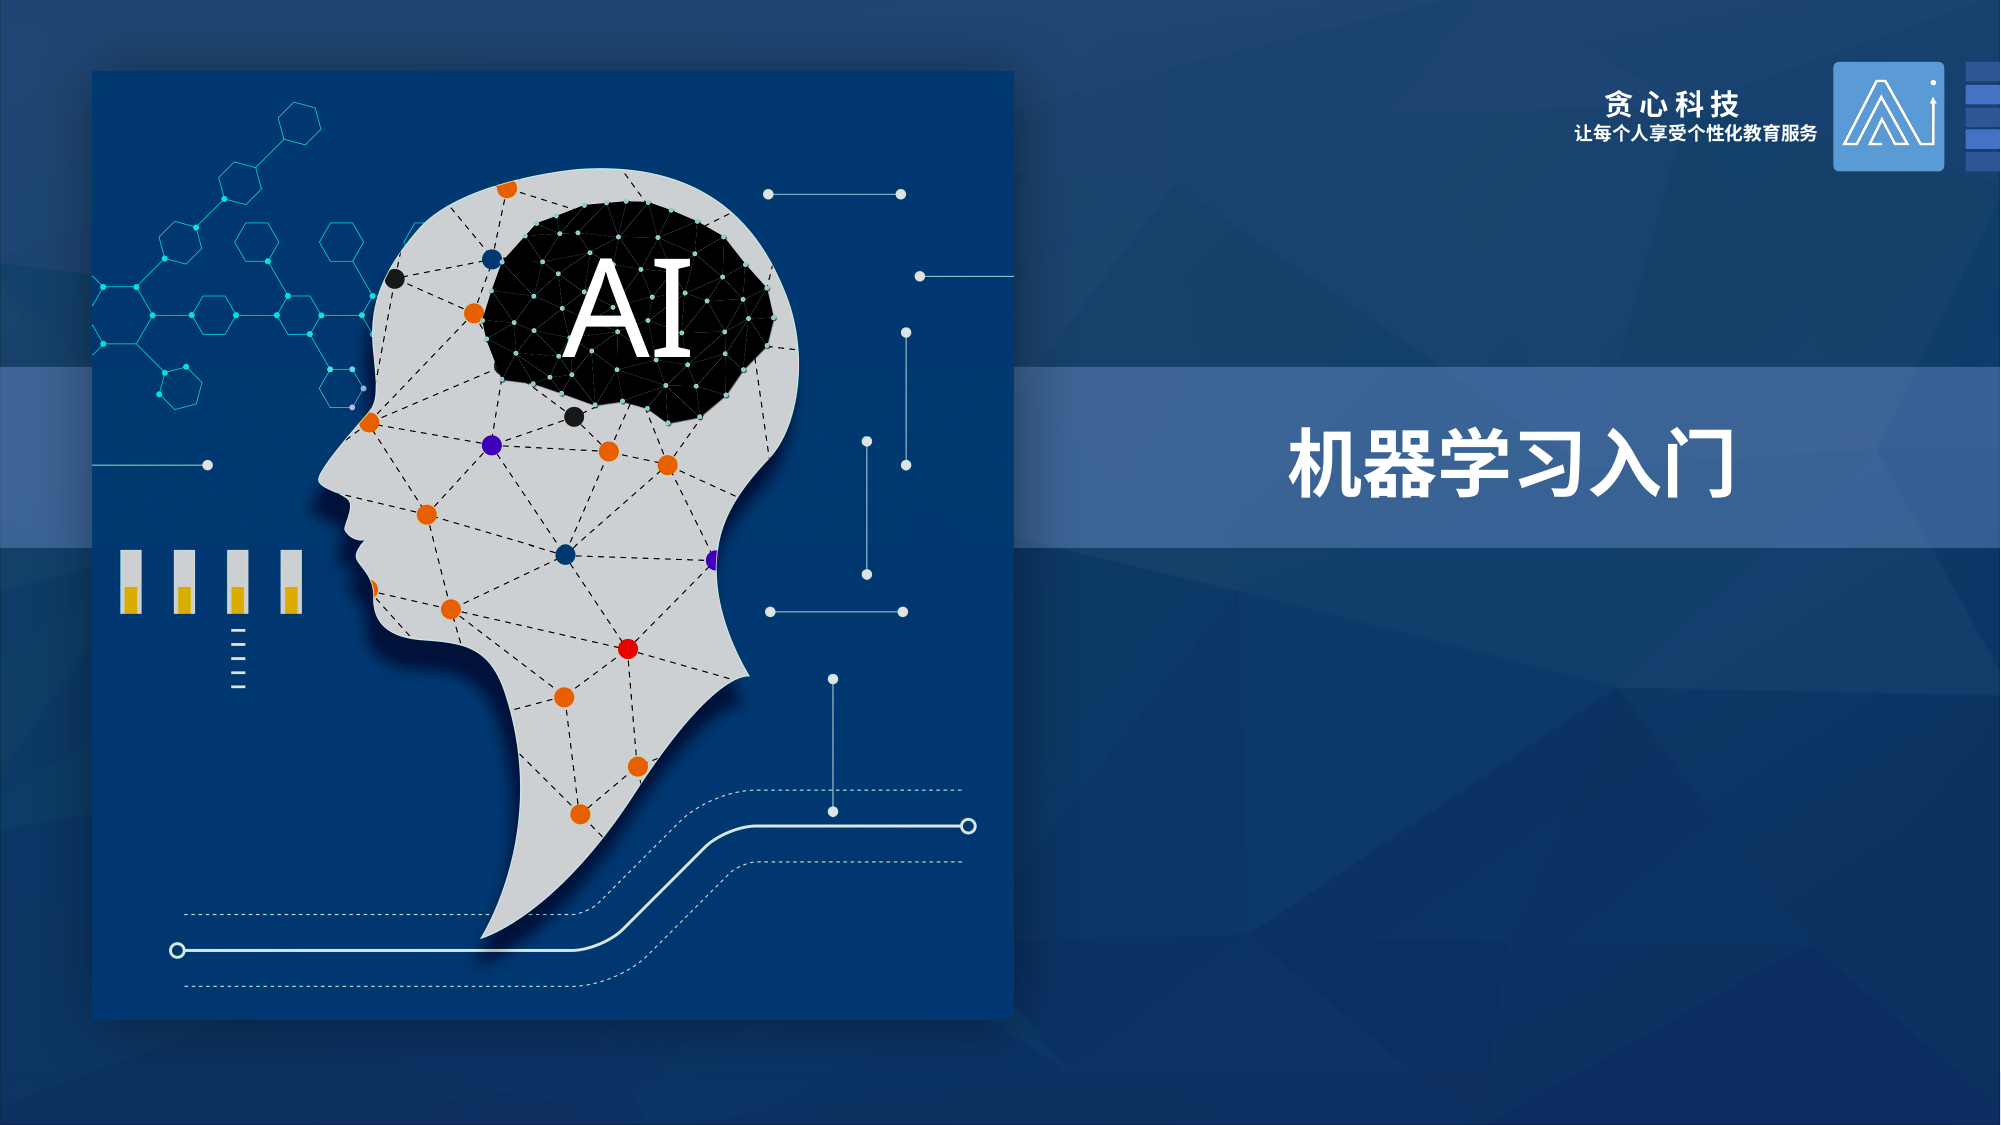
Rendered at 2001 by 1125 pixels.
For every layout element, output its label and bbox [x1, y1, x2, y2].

text_box [1313, 61, 2000, 172]
picture [0, 0, 2001, 1125]
